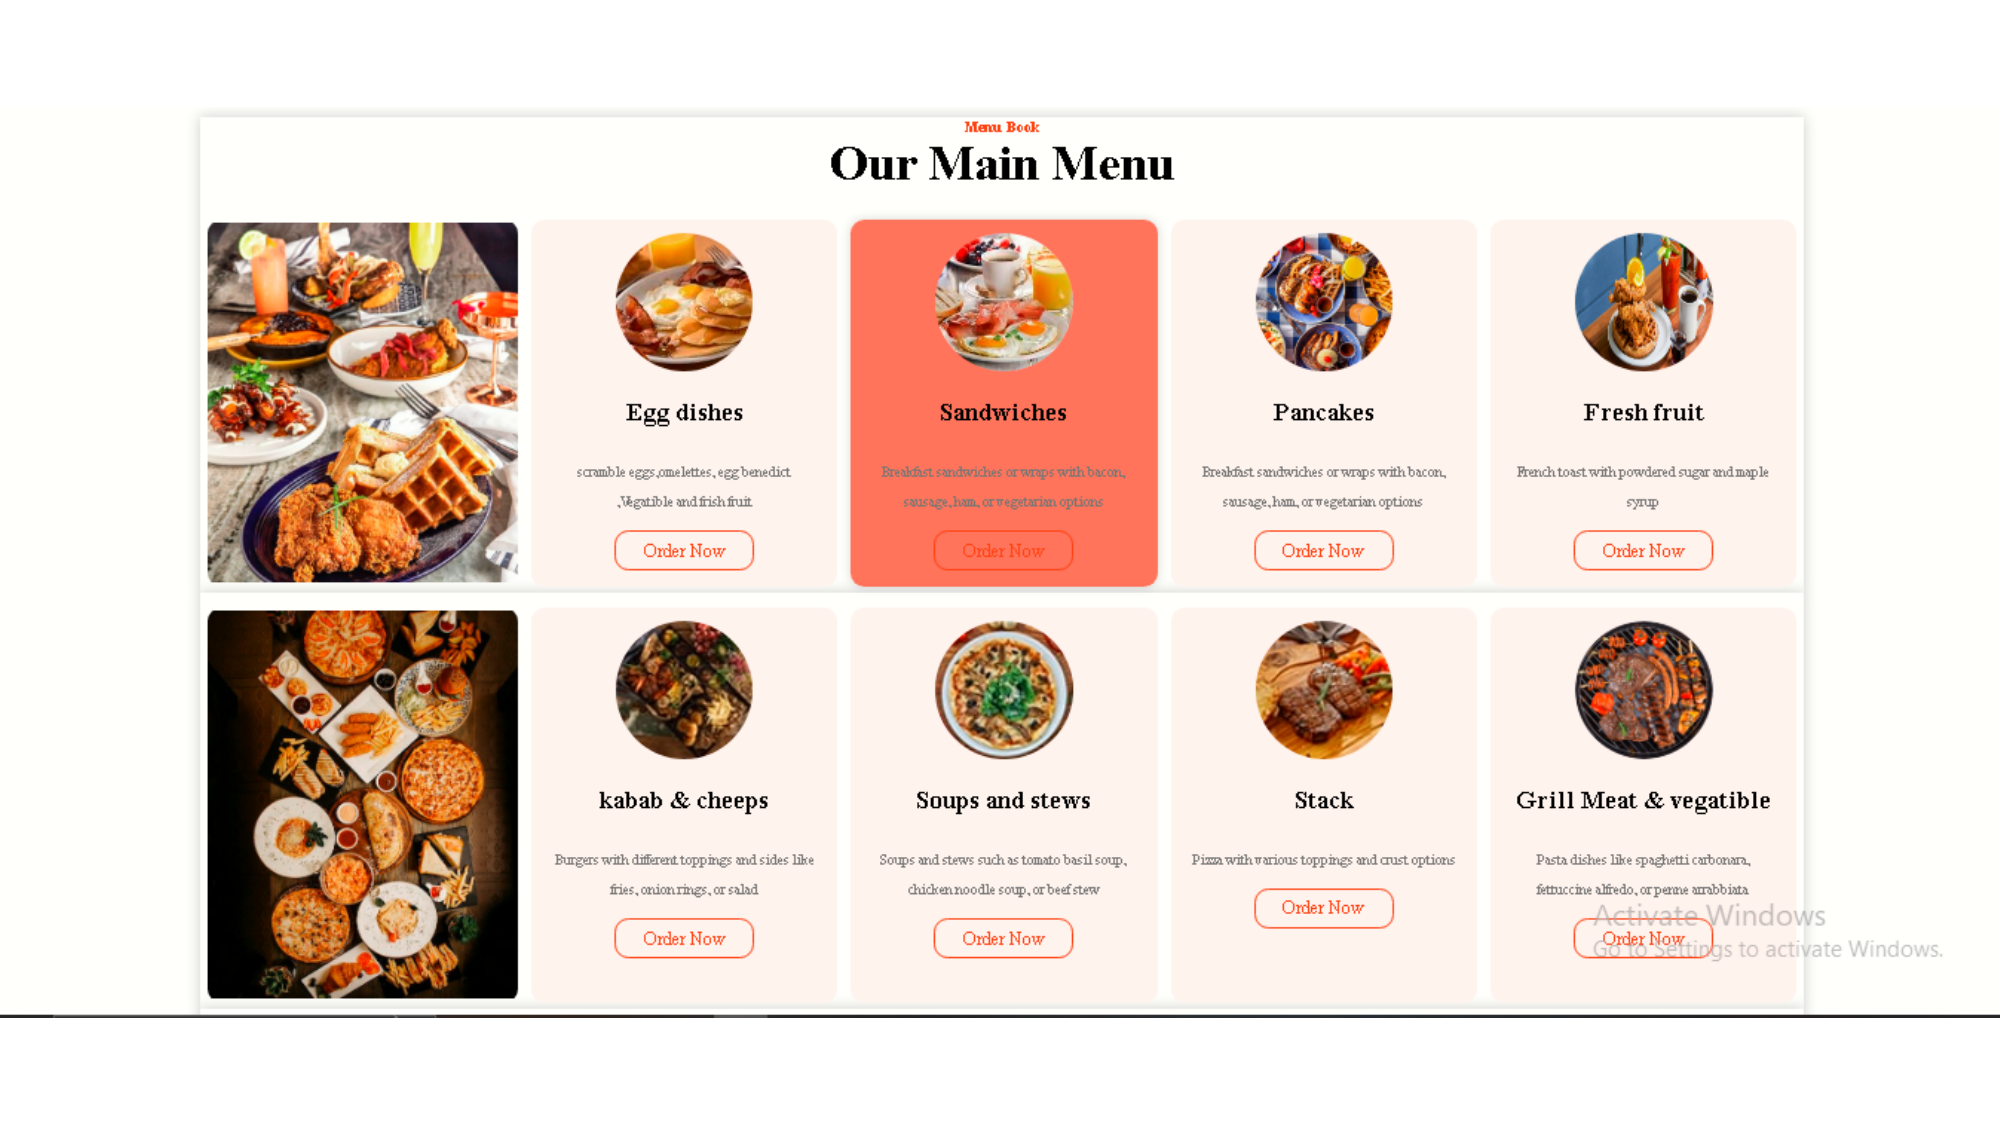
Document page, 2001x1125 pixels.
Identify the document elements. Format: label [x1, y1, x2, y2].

picture [0, 107, 2000, 1018]
